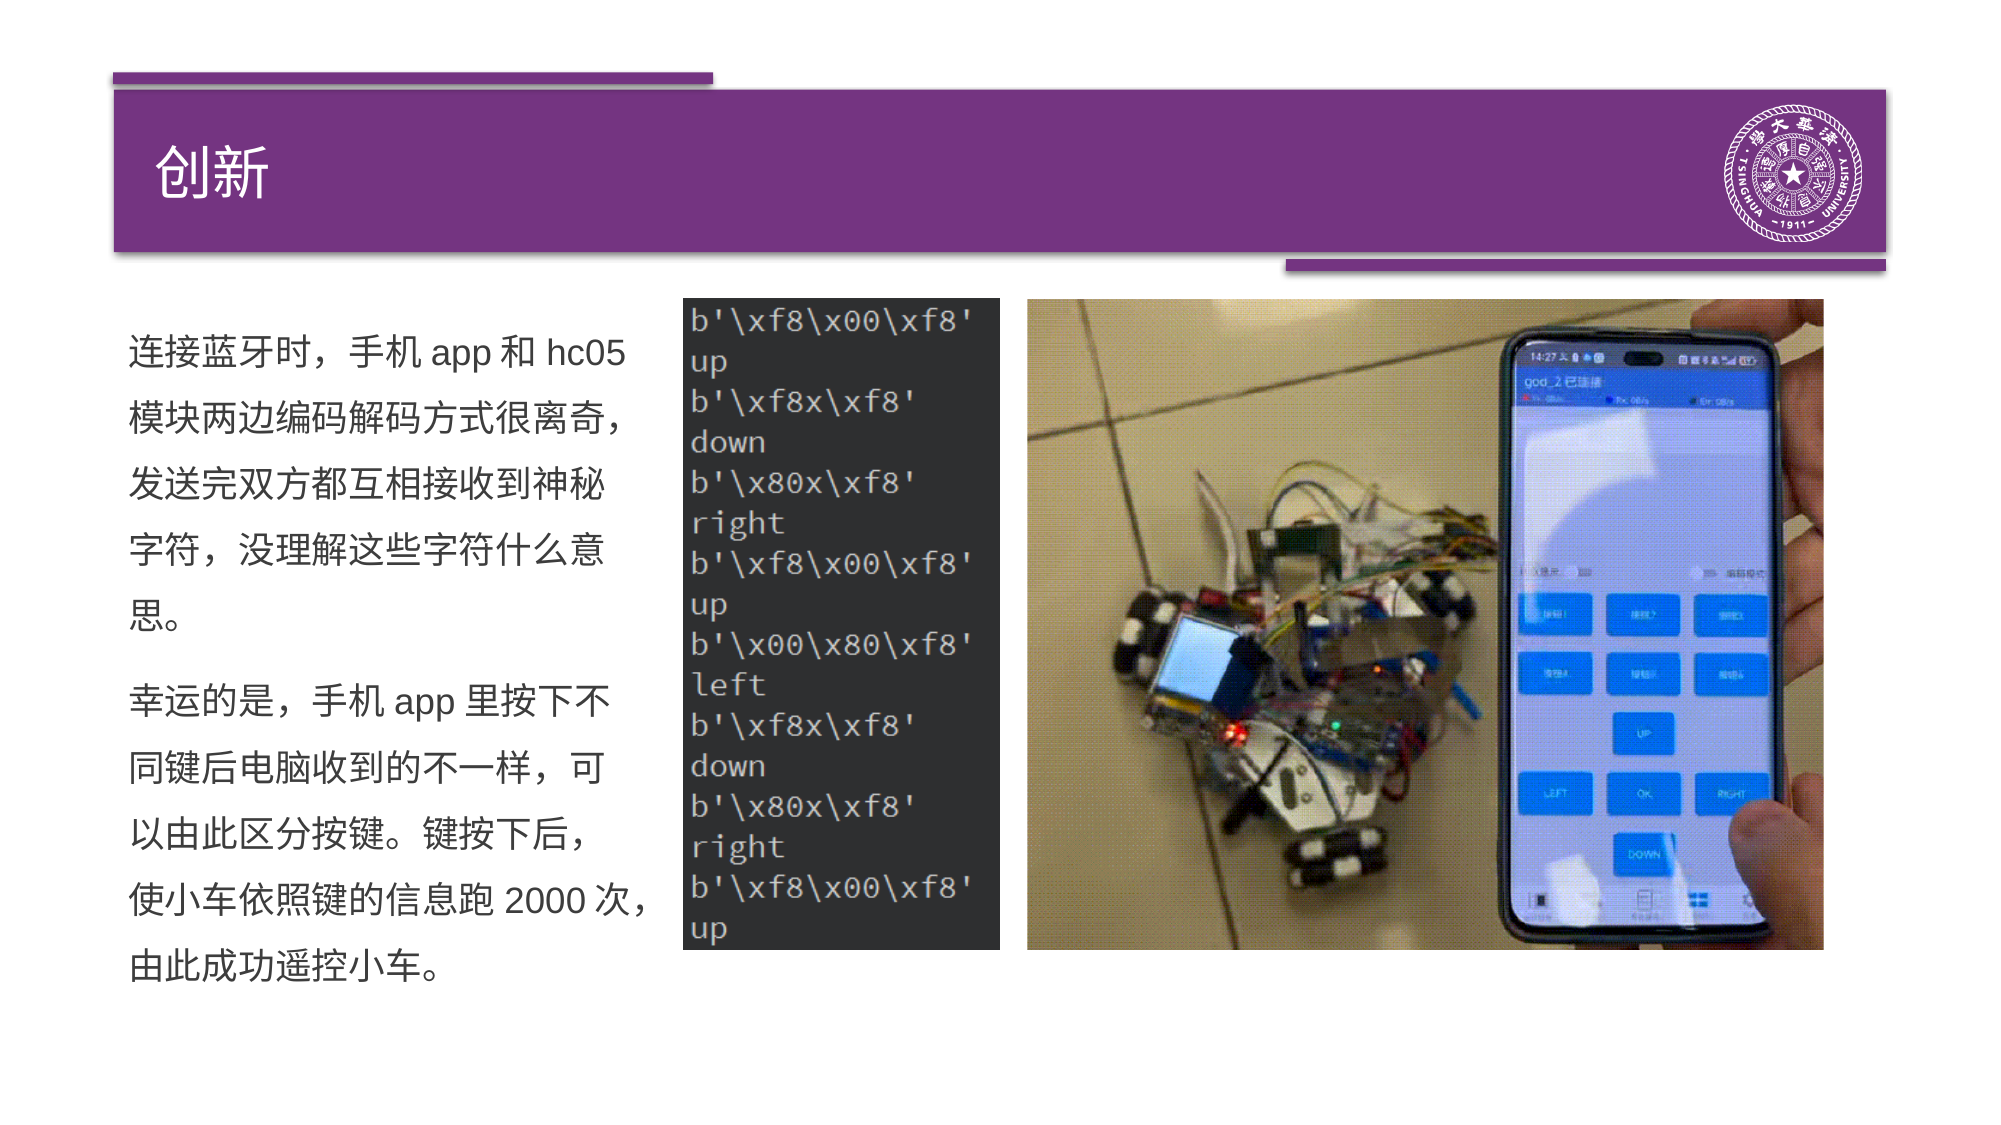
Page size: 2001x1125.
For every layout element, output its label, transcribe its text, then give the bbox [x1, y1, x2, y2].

picture [683, 298, 1001, 951]
picture [1027, 225, 1824, 1023]
title 创新 [139, 115, 1706, 226]
list 连接蓝牙时，手机app和hc05模块两边编码解码方式很离奇，发送完双方都互相接收到神秘字符，没理解这些字符什么意思。 幸运的是，手机app里按下不同键后电脑收到的不一样，可以由此区分按键。键按下后，使小车依照键的信息跑2000次，由此成功遥控小车。 [113, 298, 657, 998]
